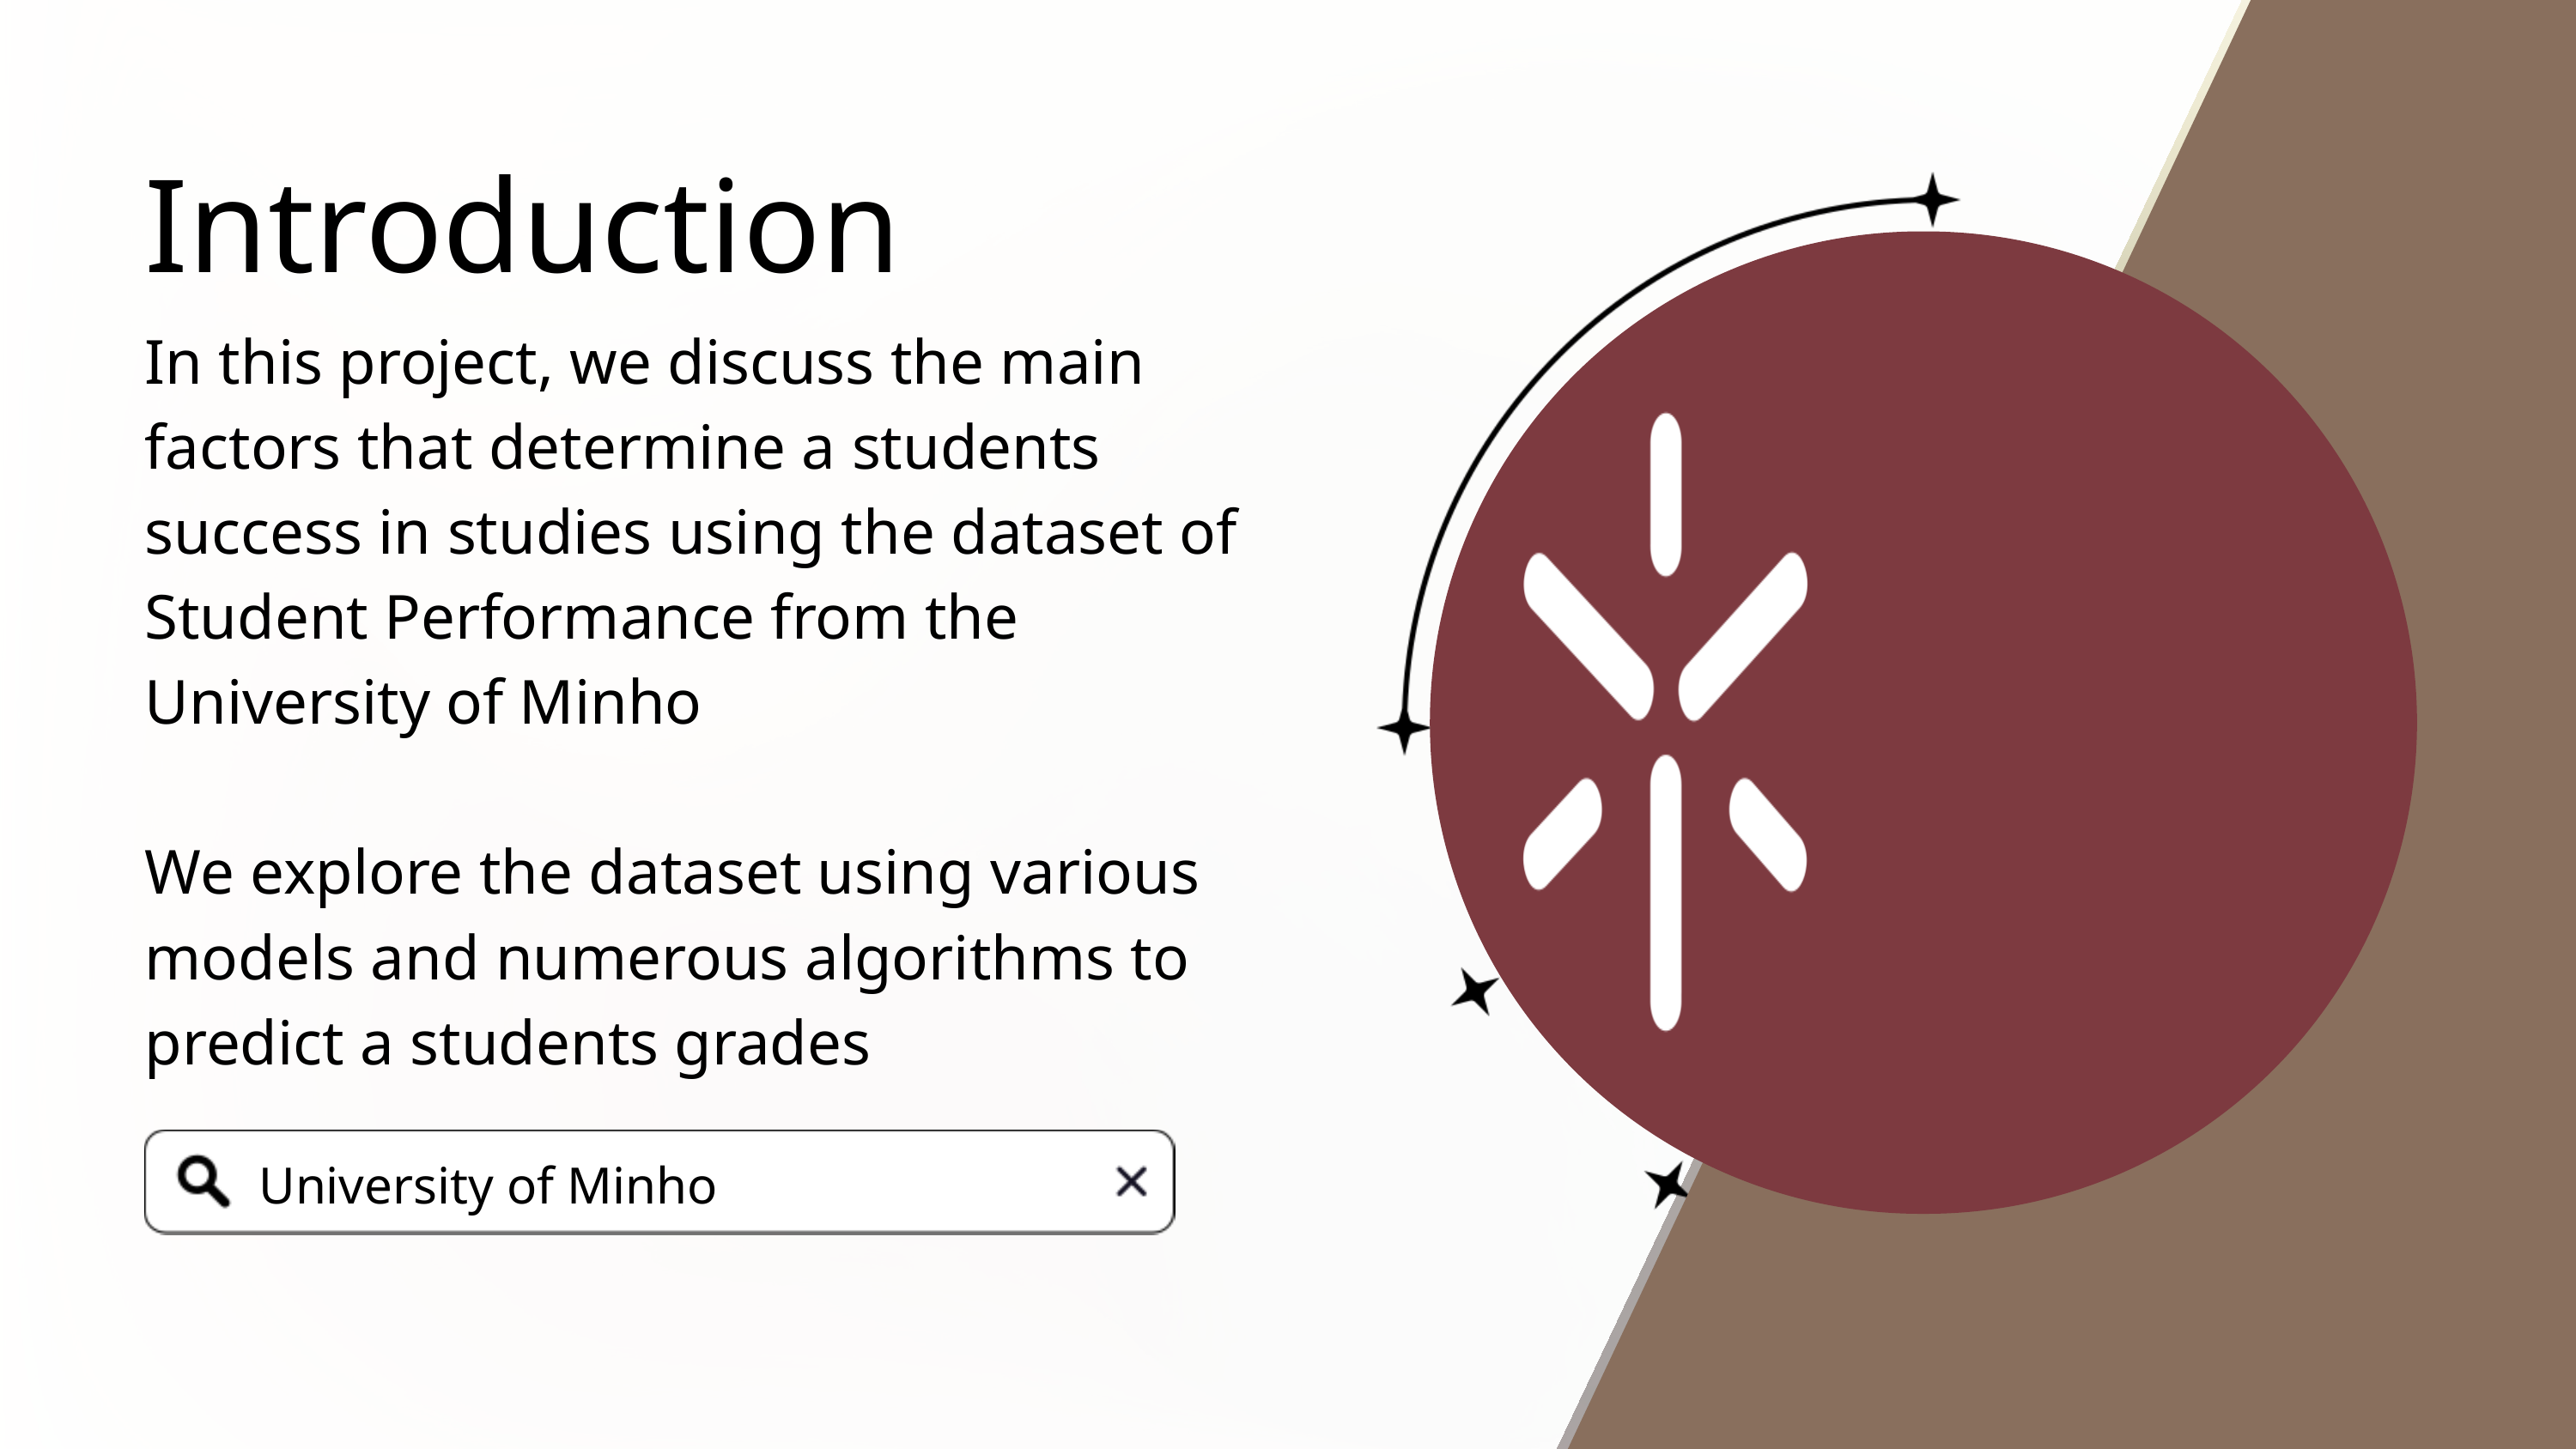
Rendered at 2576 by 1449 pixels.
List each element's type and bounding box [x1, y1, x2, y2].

text_box [1876, 0, 2576, 1449]
text_box [1431, 231, 2415, 1215]
picture [0, 0, 1876, 1449]
